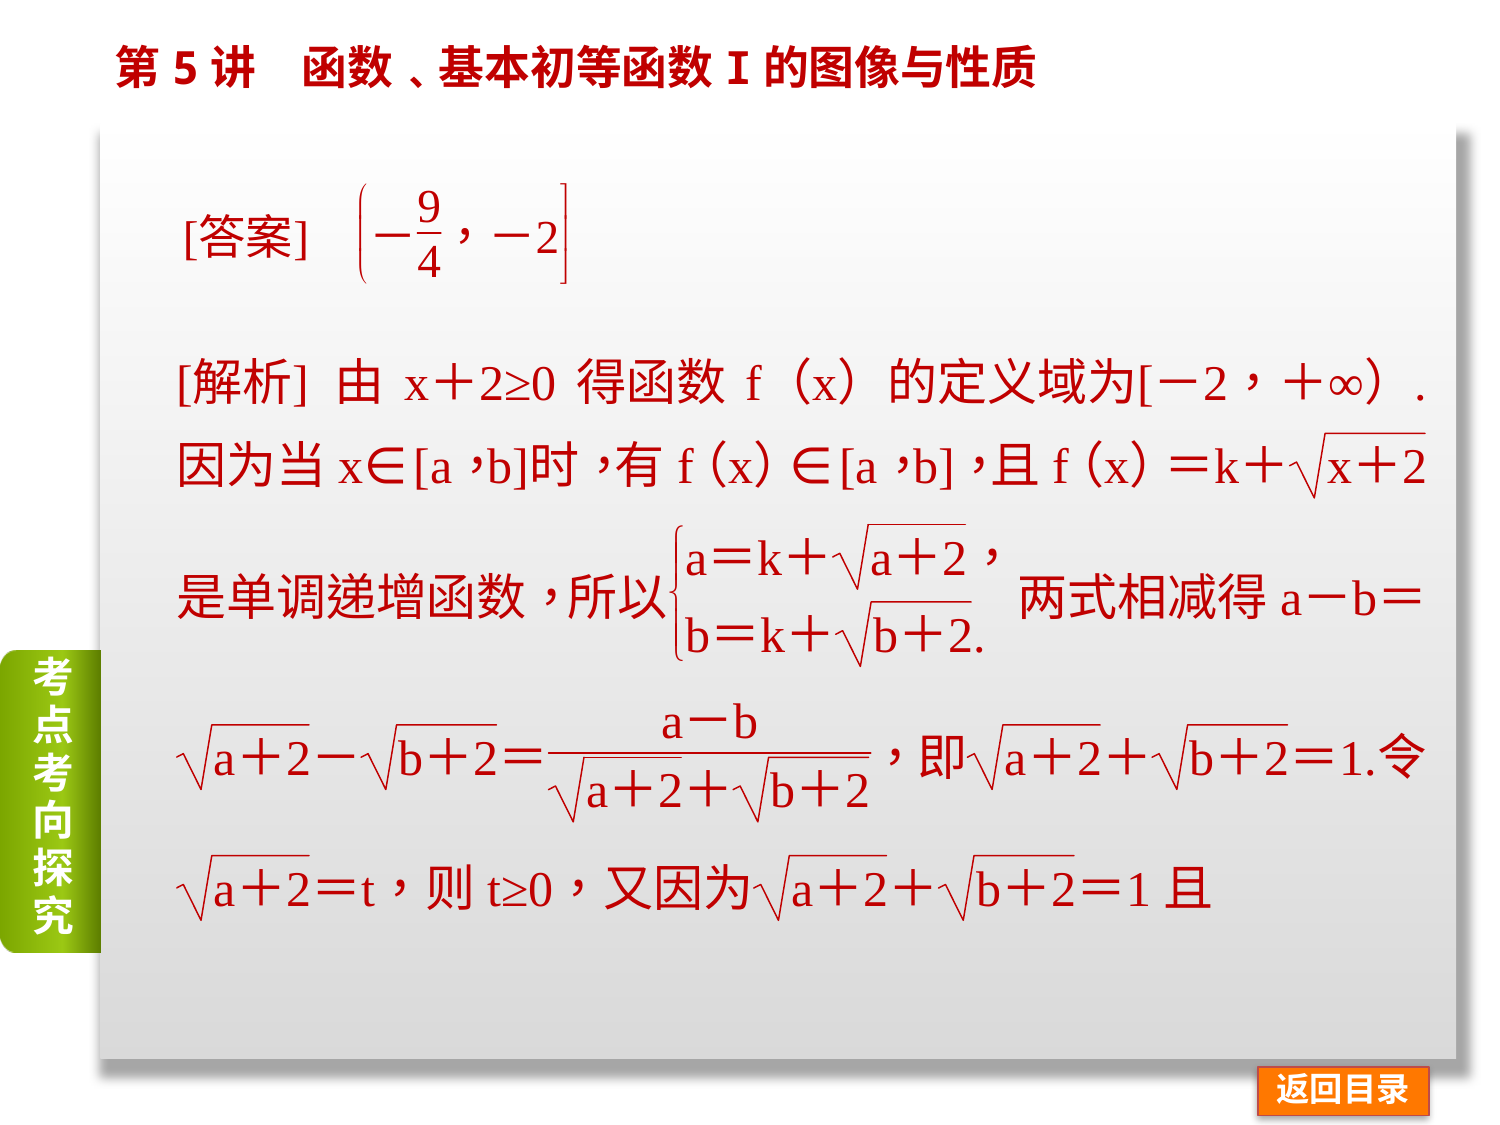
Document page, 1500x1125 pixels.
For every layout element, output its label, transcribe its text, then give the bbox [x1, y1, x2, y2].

picture [0, 650, 101, 953]
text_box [135, 172, 1097, 492]
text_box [175, 349, 1428, 1125]
text_box 第5讲 函数﹑基本初等函数I的图像与性质 [100, 27, 1199, 106]
